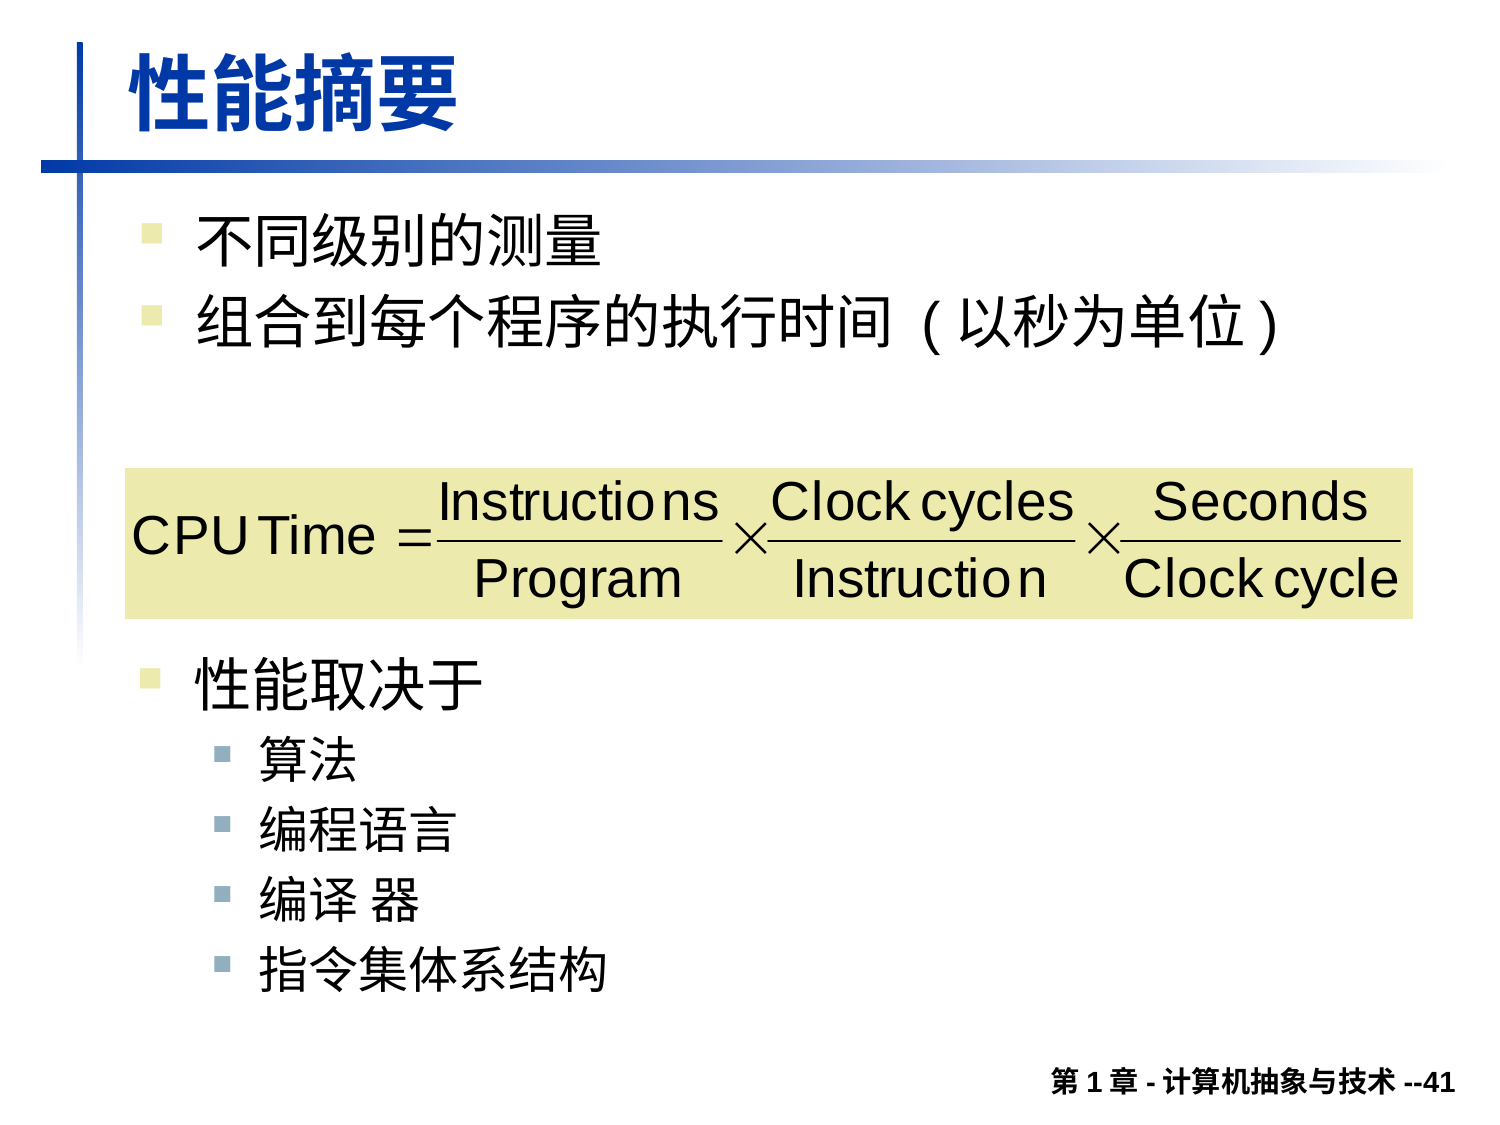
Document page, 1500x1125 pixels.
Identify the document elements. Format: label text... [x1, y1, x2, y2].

title 性能摘要 [112, 32, 1468, 149]
text_box 不同级别的测量 组合到每个程序的执行时间 (以秒为单位) [123, 196, 1399, 445]
list 性能取决于 算法 编程语言 编译 器 指令集体系结构 [122, 640, 1479, 1035]
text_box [124, 467, 1413, 620]
footer 第1章-计算机抽象与技术--41 [277, 1046, 1471, 1106]
